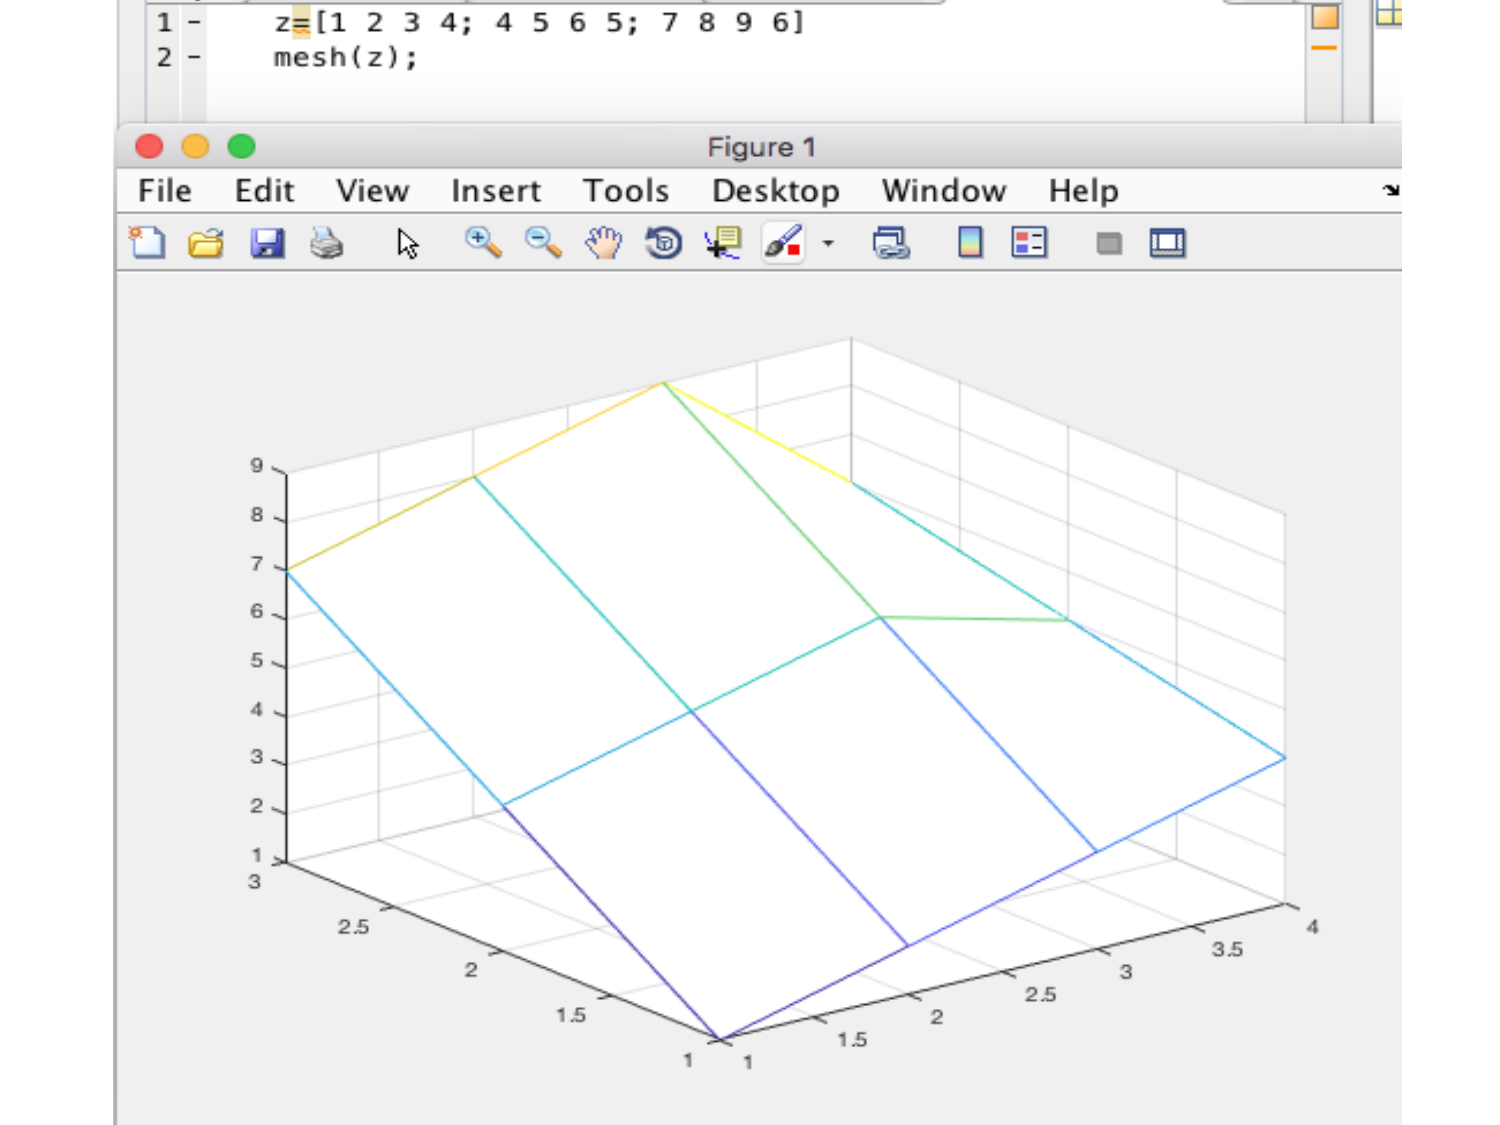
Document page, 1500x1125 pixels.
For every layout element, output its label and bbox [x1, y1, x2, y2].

picture [113, 0, 1402, 1125]
